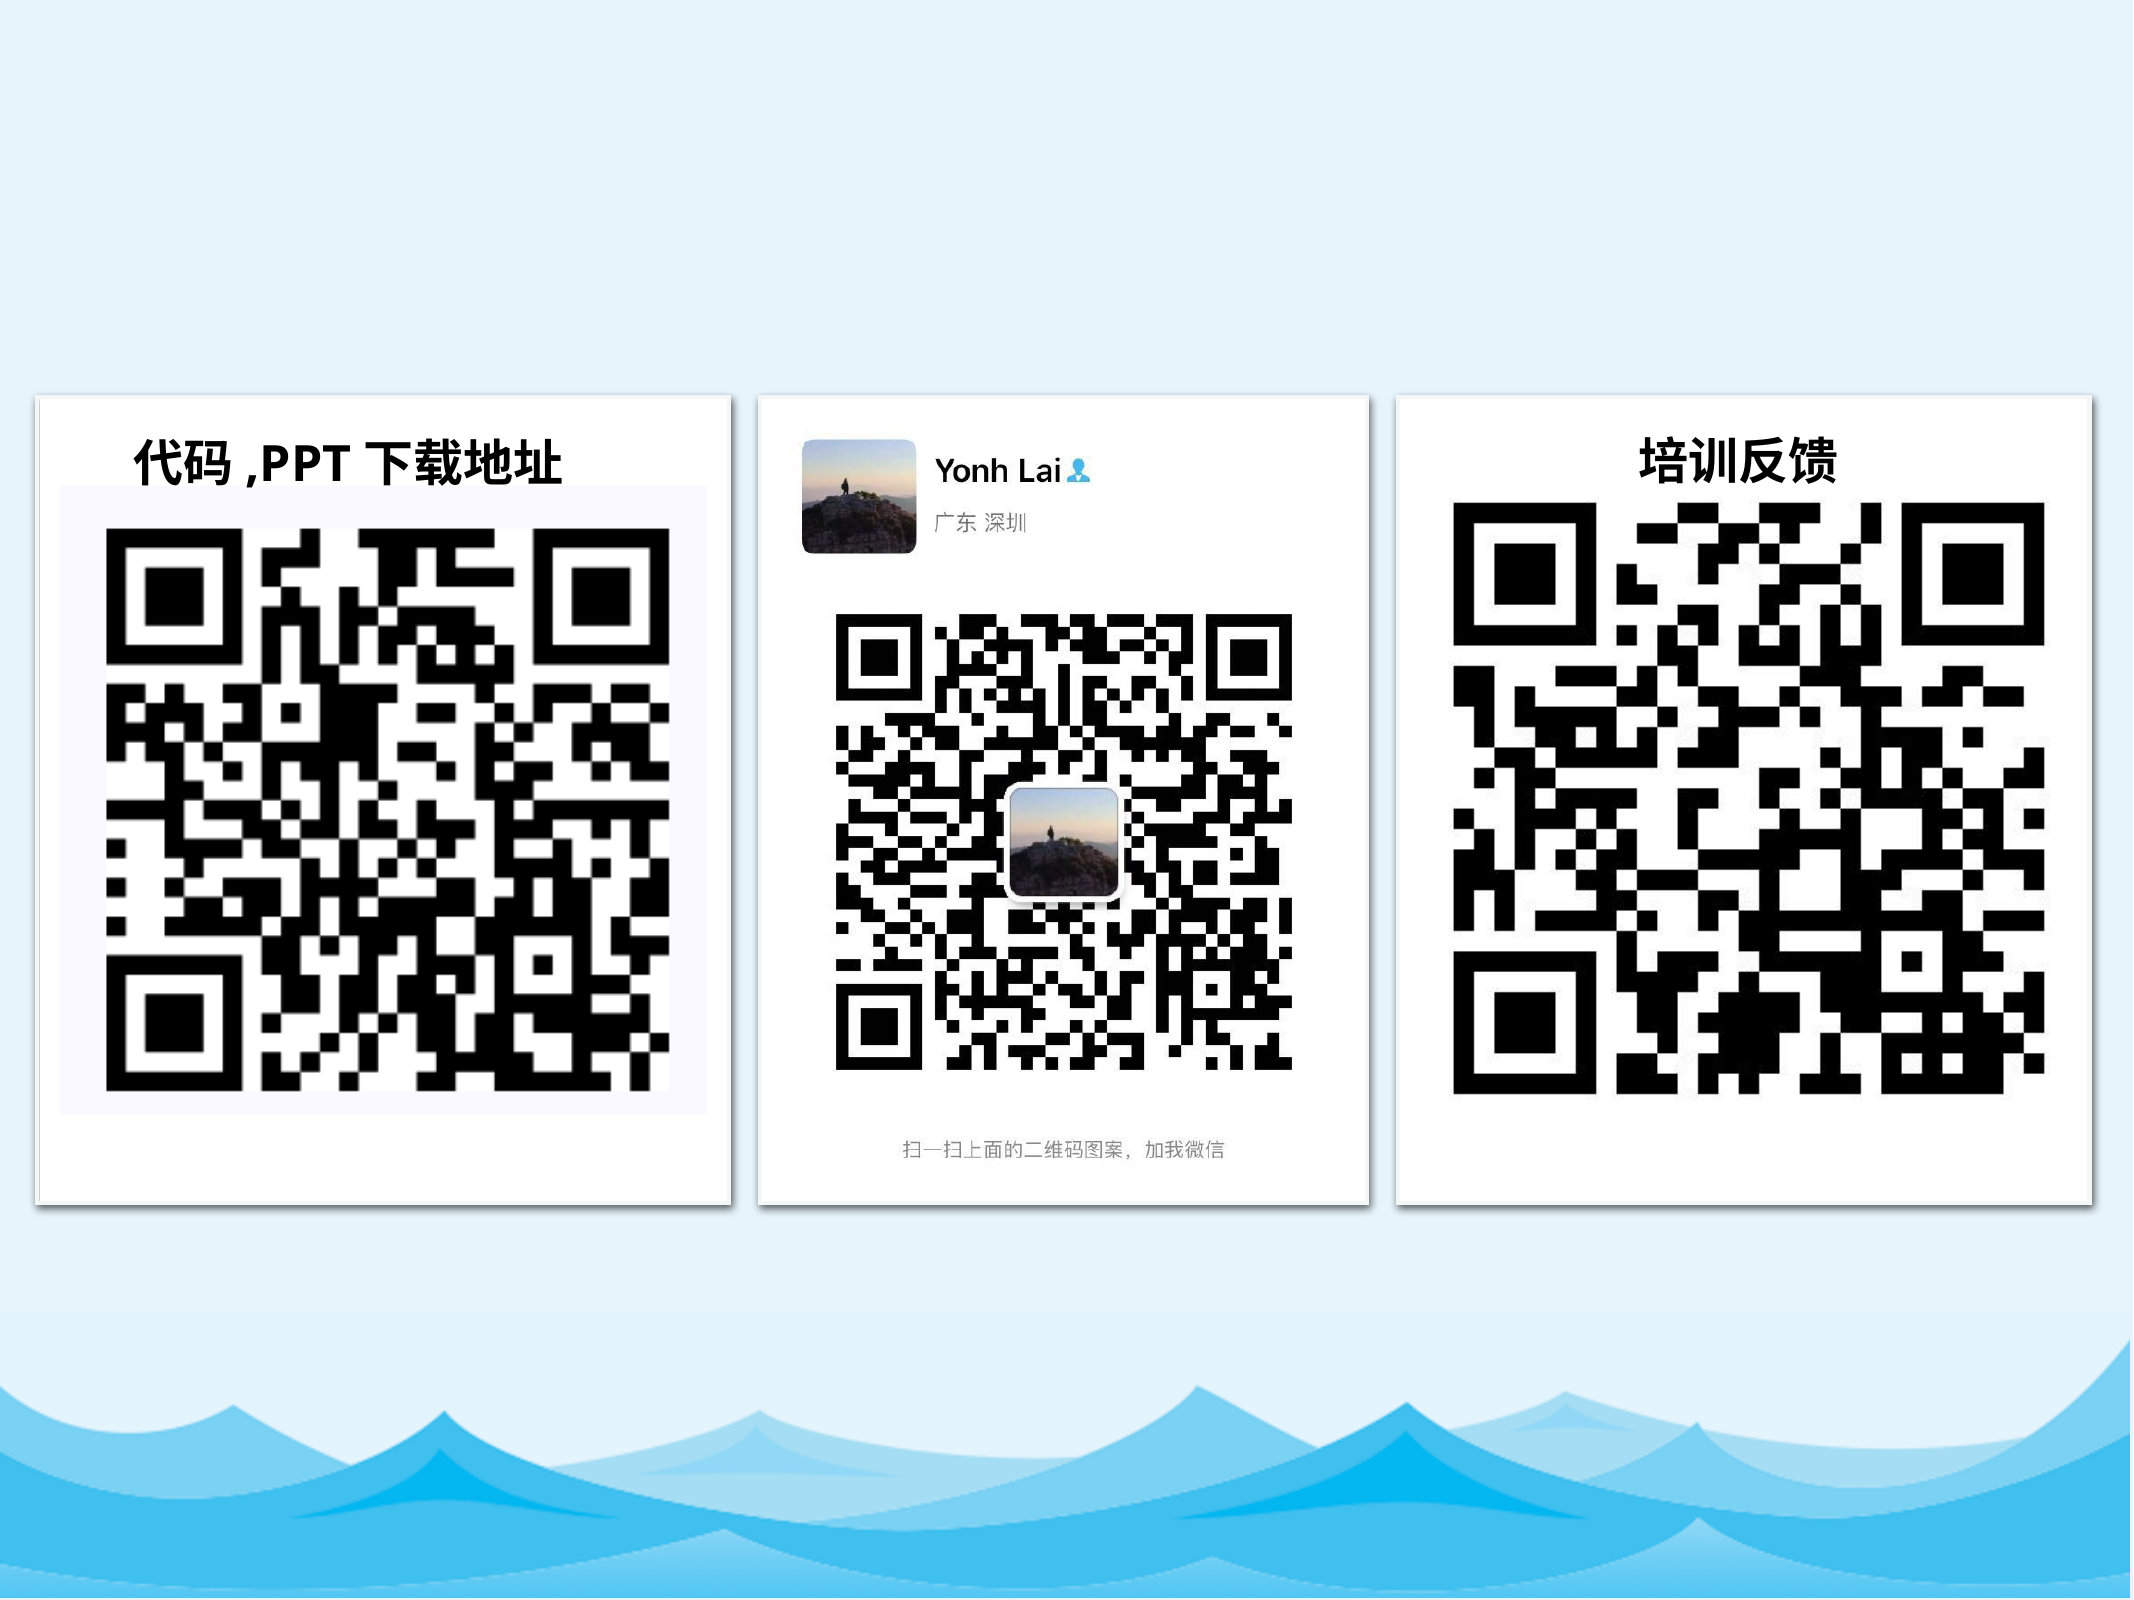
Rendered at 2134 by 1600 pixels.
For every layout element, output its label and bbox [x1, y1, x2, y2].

picture [761, 398, 1366, 1202]
picture [39, 398, 728, 1202]
picture [1399, 398, 2088, 1202]
picture [0, 1308, 2130, 1598]
